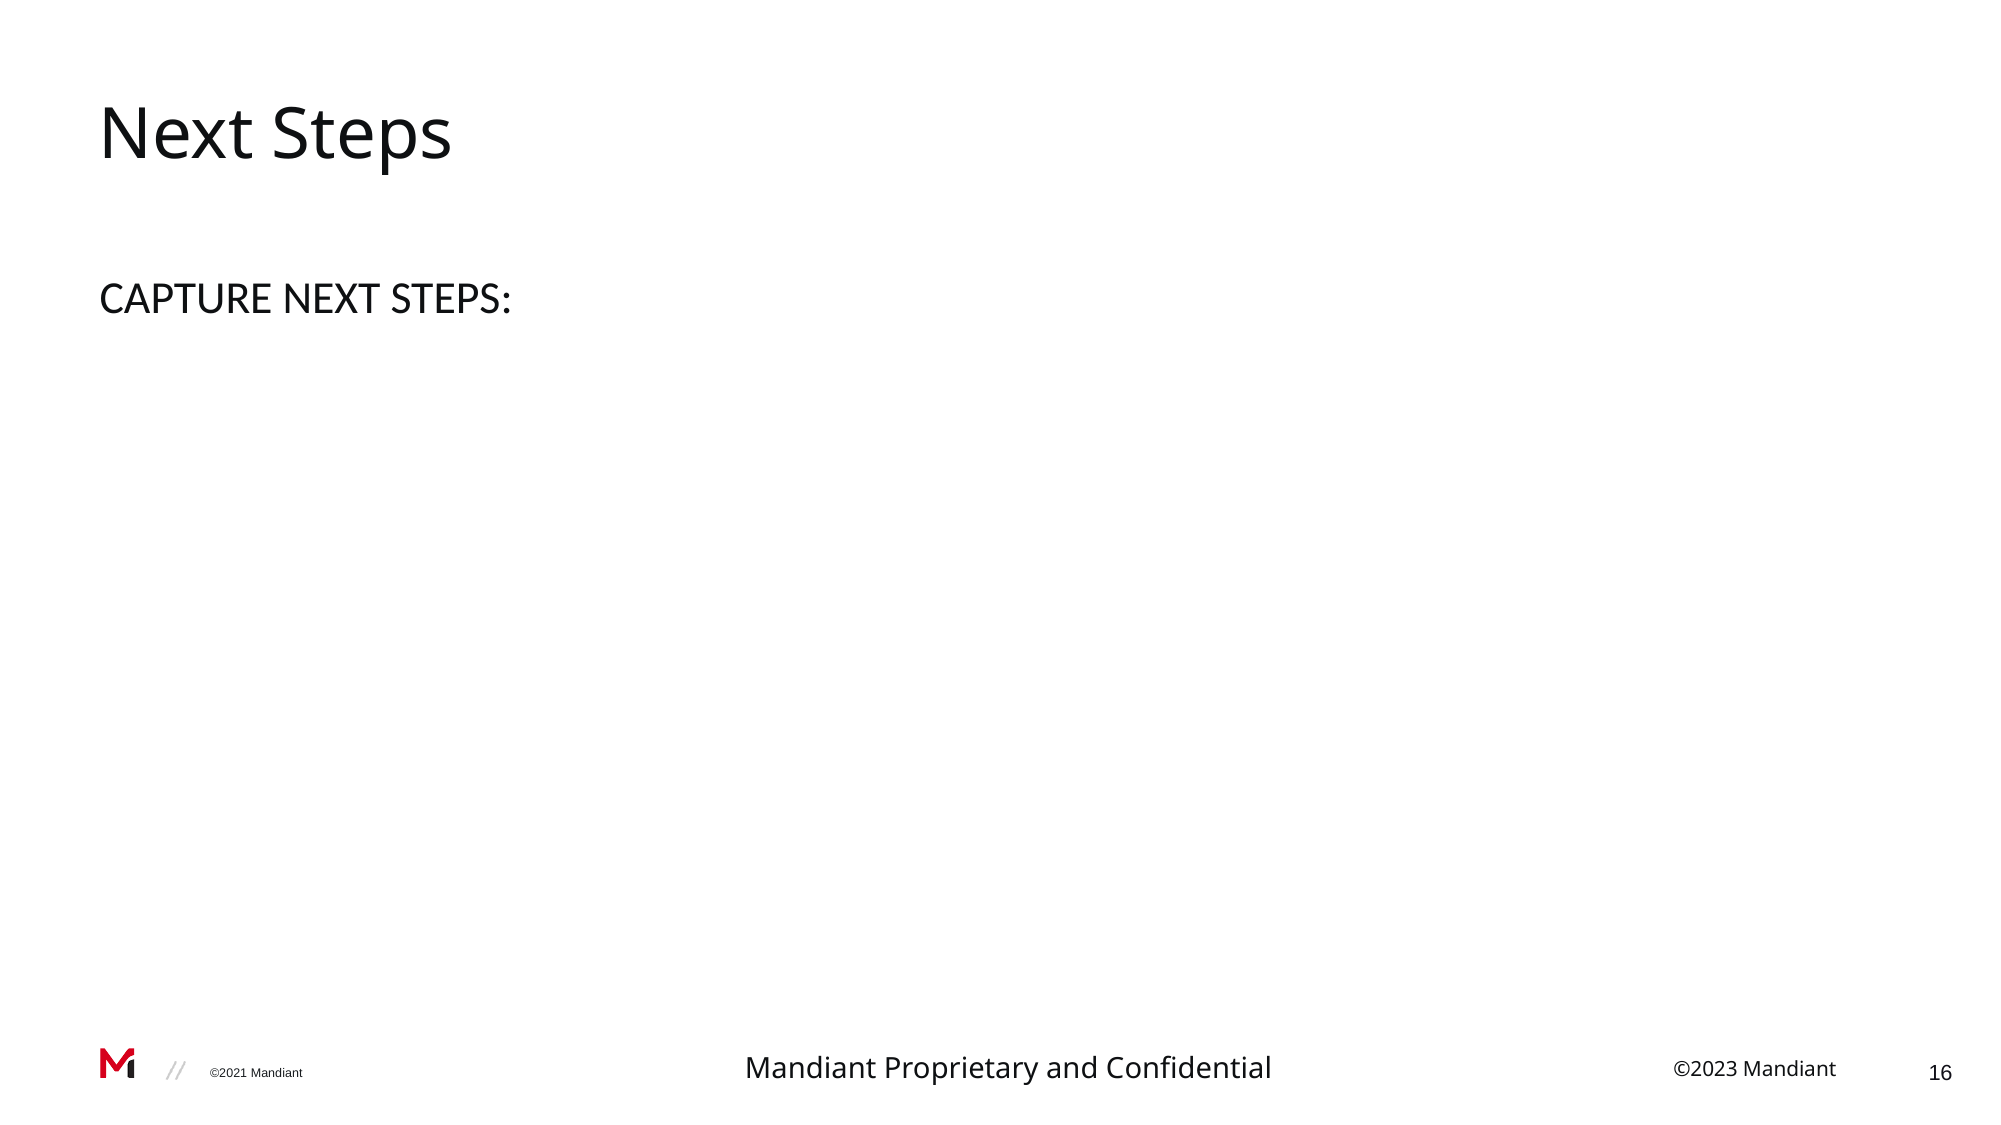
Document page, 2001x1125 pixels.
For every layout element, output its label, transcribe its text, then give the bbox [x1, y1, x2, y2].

text_box Mandiant Proprietary and Confidential [730, 1045, 1288, 1092]
picture [163, 1058, 188, 1083]
list CAPTURE NEXT STEPS: [98, 266, 1897, 991]
title Next Steps [98, 97, 1897, 168]
